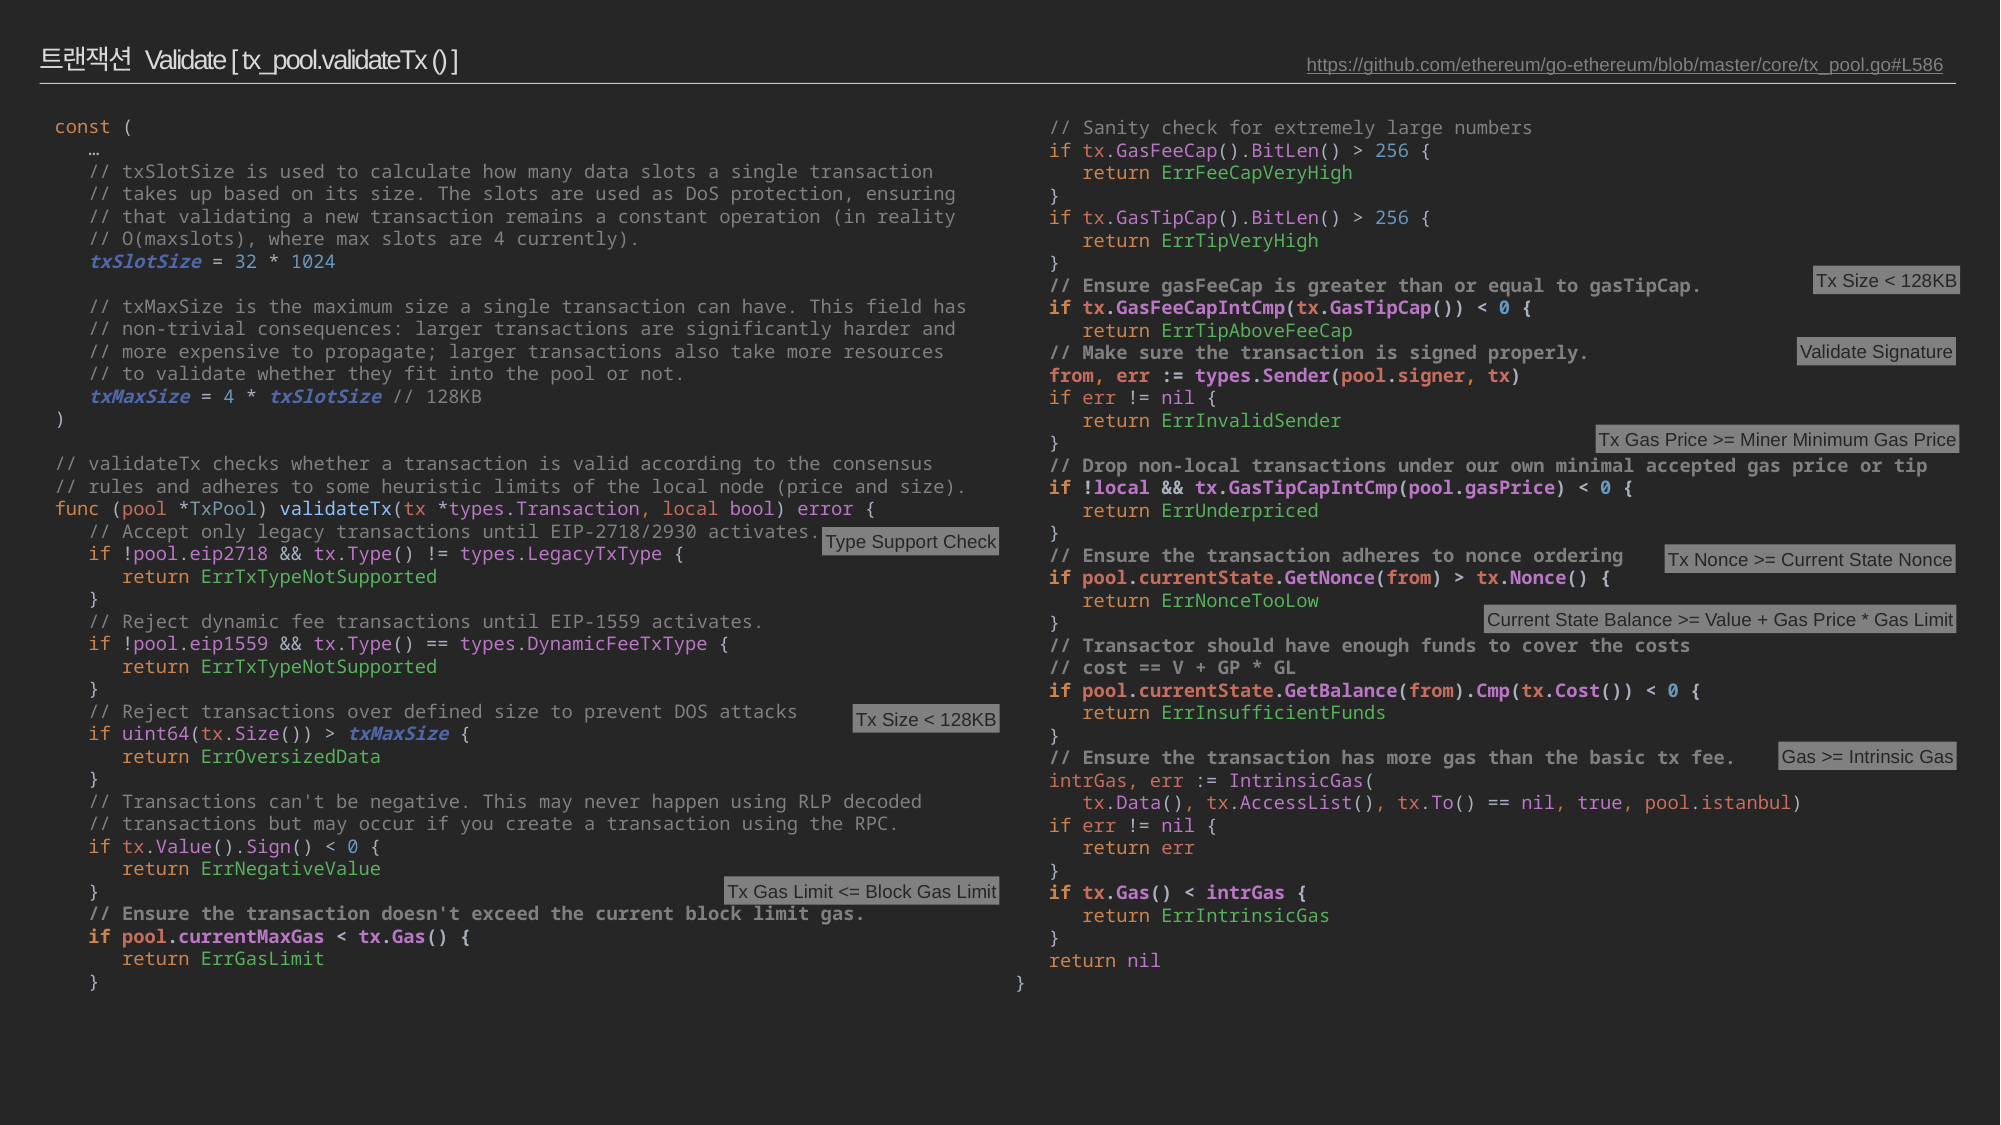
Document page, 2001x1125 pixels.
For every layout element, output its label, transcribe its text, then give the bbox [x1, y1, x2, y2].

text_box Tx Gas Price >= Miner Minimum Gas Price [1595, 424, 1960, 453]
text_box const ( … // txSlotSize is used to calculate how many data slots a single transaction // takes up based on its size. The slots are used as DoS protection, ensuring // that validating a new transaction remains a constant operation (in reality // O(maxslots), where max slots are 4 currently). txSlotSize = 32 * 1024 // txMaxSize is the maximum size a single transaction can have. This field has // non-trivial consequences: larger transactions are significantly harder and // more expensive to propagate; larger transactions also take more resources // to validate whether they fit into the pool or not. txMaxSize = 4 * txSlotSize // 128KB ) // validateTx checks whether a transaction is valid according to the consensus // rules and adheres to some heuristic limits of the local node (price and size). func (pool *TxPool) validateTx(tx *types.Transaction, local bool) error { // Accept only legacy transactions until EIP-2718/2930 activates. if !pool.eip2718 && tx.Type() != types.LegacyTxType { return ErrTxTypeNotSupported } // Reject dynamic fee transactions until EIP-1559 activates. if !pool.eip1559 && tx.Type() == types.DynamicFeeTxType { return ErrTxTypeNotSupported } // Reject transactions over defined size to prevent DOS attacks if uint64(tx.Size()) > txMaxSize { return ErrOversizedData } // Transactions can't be negative. This may never happen using RLP decoded // transactions but may occur if you create a transaction using the RPC. if tx.Value().Sign() < 0 { return ErrNegativeValue } // Ensure the transaction doesn't exceed the current block limit gas. if pool.currentMaxGas < tx.Gas() { return ErrGasLimit } [39, 107, 1000, 1000]
text_box Validate Signature [1796, 337, 1956, 366]
text_box Gas >= Intrinsic Gas [1778, 741, 1957, 770]
text_box Type Support Check [822, 527, 1000, 556]
text_box Tx Nonce >= Current State Nonce [1664, 544, 1956, 573]
text_box Tx Size < 128KB [852, 704, 1000, 733]
text_box https://github.com/ethereum/go-ethereum/blob/master/core/tx_pool.go#L586 [1182, 45, 1958, 83]
text_box Tx Size < 128KB [1813, 265, 1961, 295]
text_box Tx Gas Limit <= Block Gas Limit [724, 876, 1000, 905]
text_box // Sanity check for extremely large numbers if tx.GasFeeCap().BitLen() > 256 { return ErrFeeCapVeryHigh } if tx.GasTipCap().BitLen() > 256 { return ErrTipVeryHigh } // Ensure gasFeeCap is greater than or equal to gasTipCap. if tx.GasFeeCapIntCmp(tx.GasTipCap()) < 0 { return ErrTipAboveFeeCap // Make sure the transaction is signed properly. from, err := types.Sender(pool.signer, tx) if err != nil { return ErrInvalidSender } // Drop non-local transactions under our own minimal accepted gas price or tip if !local && tx.GasTipCapIntCmp(pool.gasPrice) < 0 { return ErrUnderpriced } // Ensure the transaction adheres to nonce ordering if pool.currentState.GetNonce(from) > tx.Nonce() { return ErrNonceTooLow } // Transactor should have enough funds to cover the costs // cost == V + GP * GL if pool.currentState.GetBalance(from).Cmp(tx.Cost()) < 0 { return ErrInsufficientFunds } // Ensure the transaction has more gas than the basic tx fee. intrGas, err := IntrinsicGas( tx.Data(), tx.AccessList(), tx.To() == nil, true, pool.istanbul) if err != nil { return err } if tx.Gas() < intrGas { return ErrIntrinsicGas } return nil } [999, 108, 1957, 1001]
text_box Current State Balance >= Value + Gas Price * Gas Limit [1483, 604, 1957, 634]
title 트랜잭션 Validate [ tx_pool.validateTx () ] [39, 31, 1961, 84]
